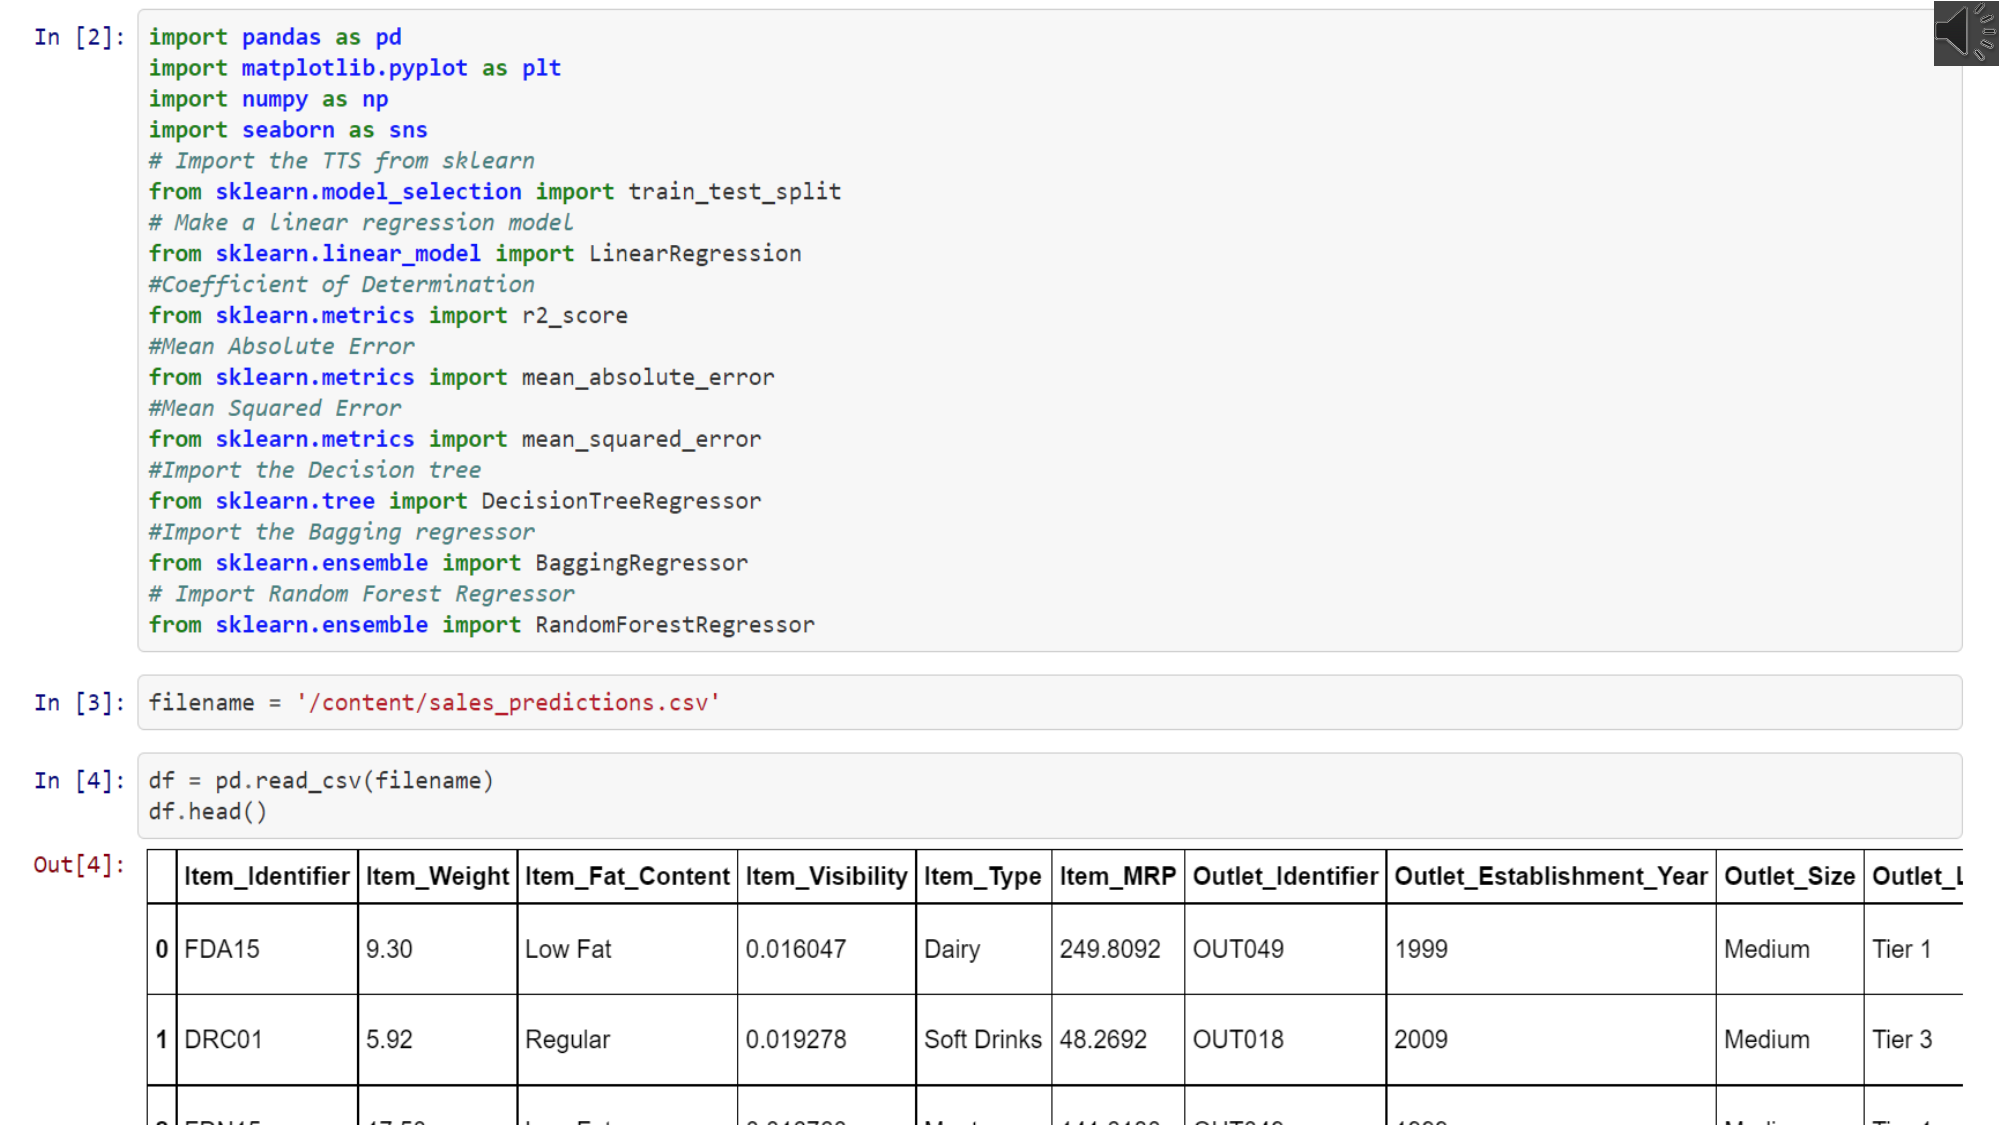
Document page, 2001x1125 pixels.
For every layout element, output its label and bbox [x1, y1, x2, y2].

picture [0, 0, 2000, 1125]
list [1933, 0, 2000, 67]
